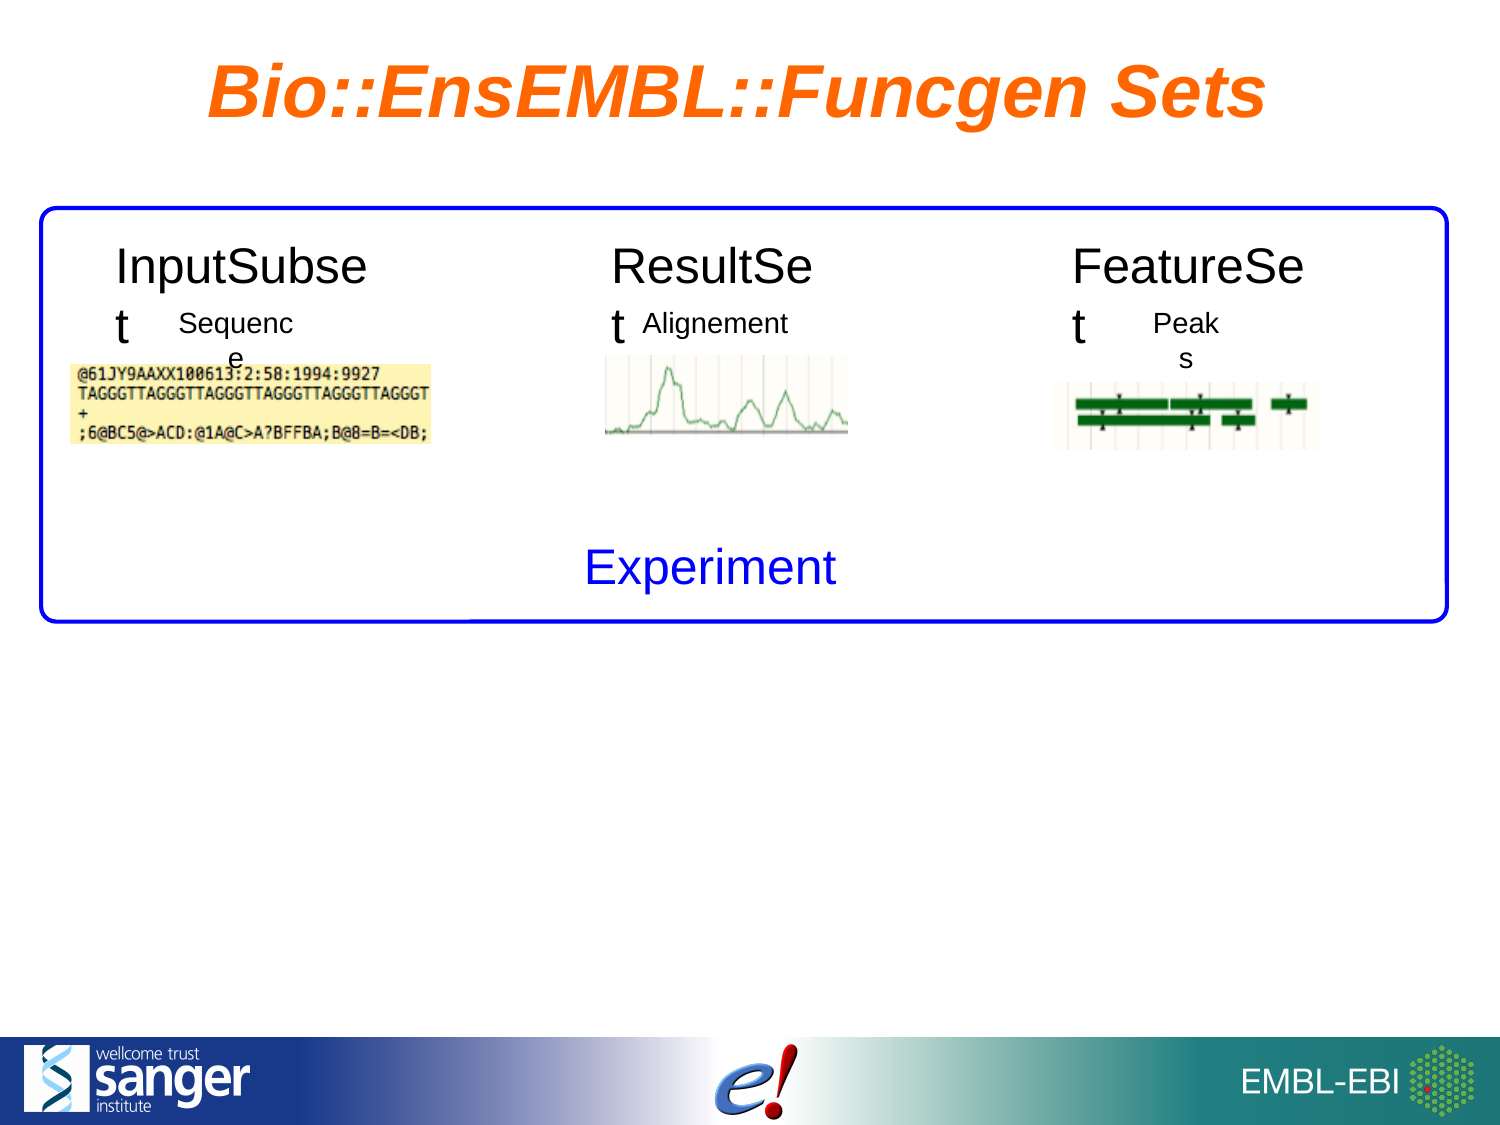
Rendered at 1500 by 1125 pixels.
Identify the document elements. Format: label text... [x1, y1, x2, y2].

picture [0, 1037, 1500, 1125]
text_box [70, 225, 431, 445]
text_box Bio::EnsEMBL::Funcgen Sets [100, 34, 1376, 185]
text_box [596, 225, 848, 440]
text_box [41, 208, 1447, 622]
text_box Experiment [569, 527, 852, 603]
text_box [1051, 225, 1334, 450]
